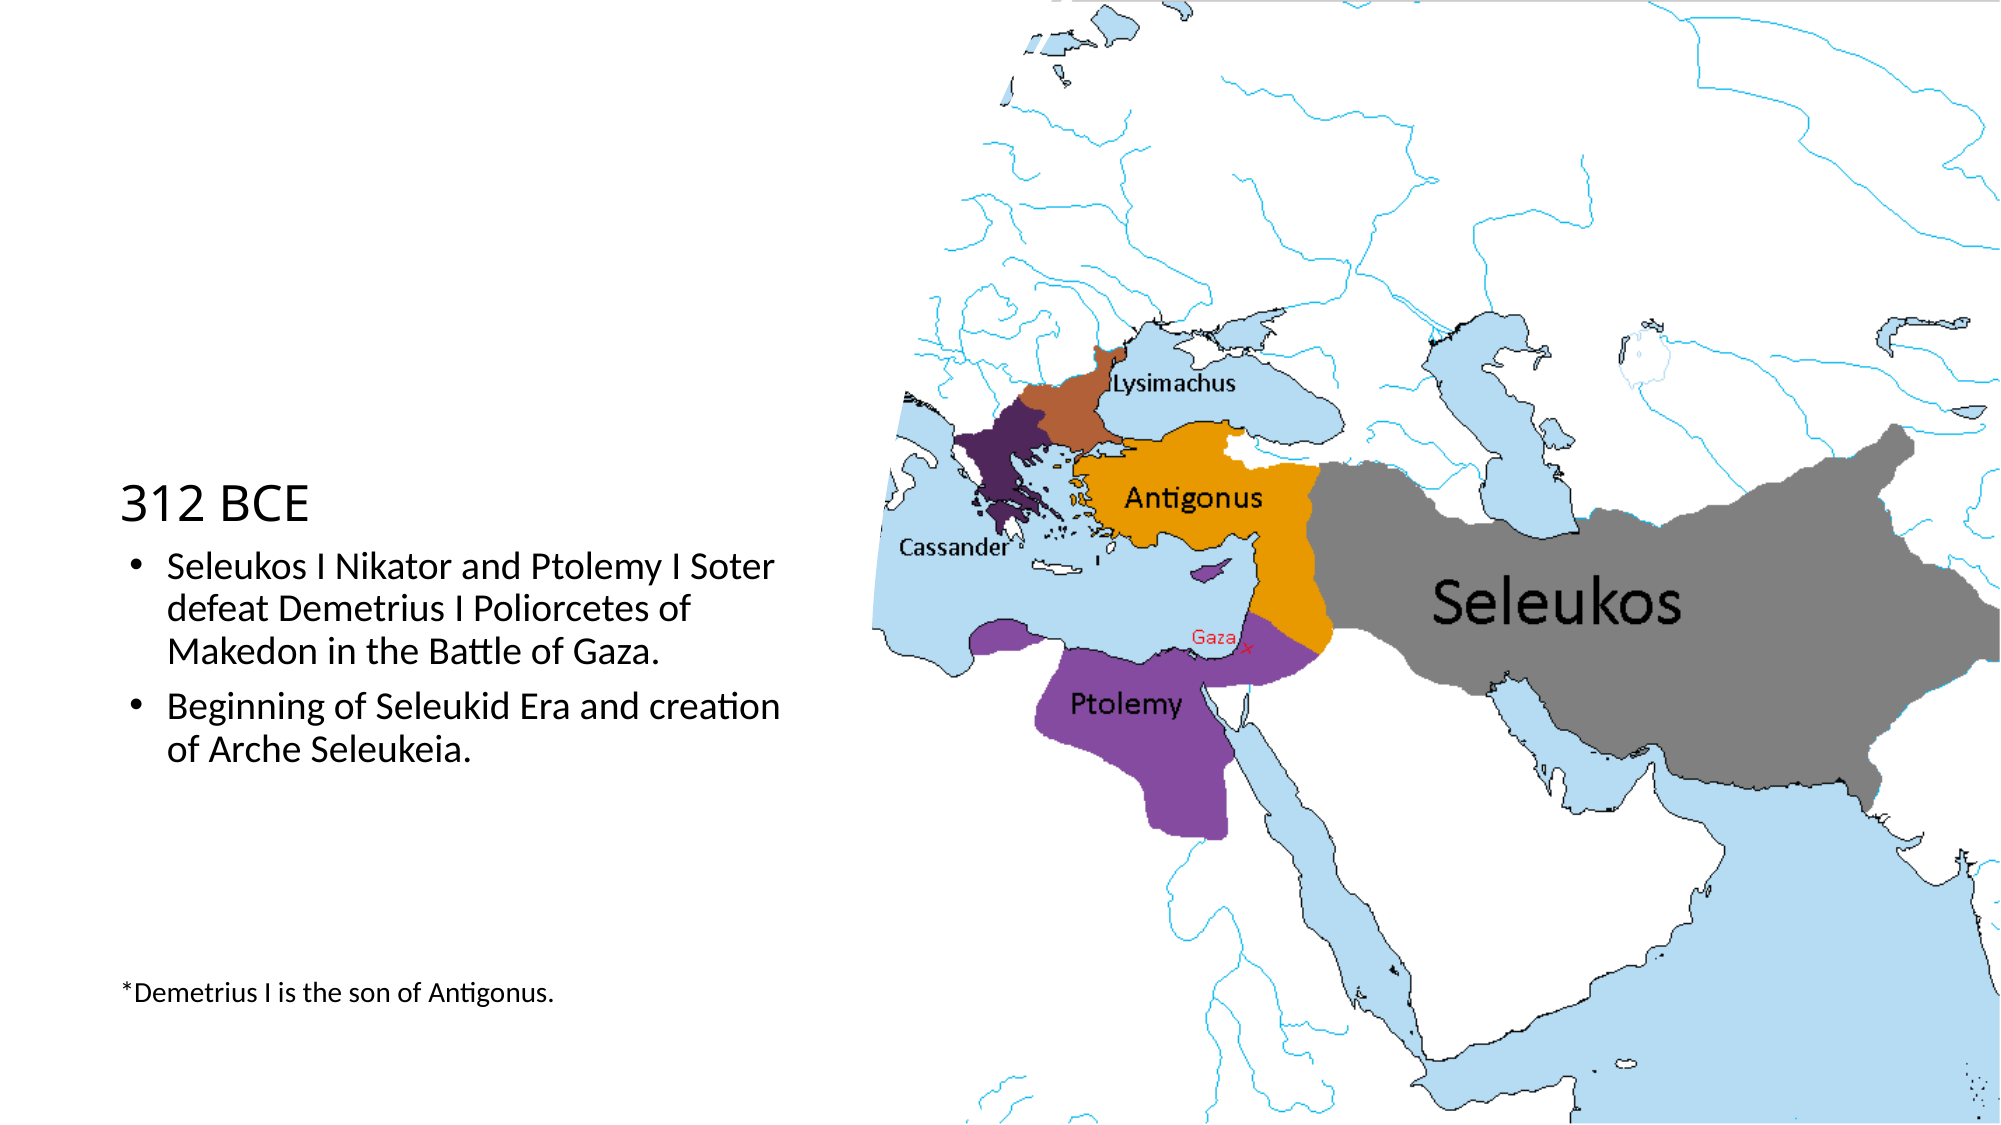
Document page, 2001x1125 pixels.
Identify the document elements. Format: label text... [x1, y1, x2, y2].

text_box 312 BCE Seleukos I Nikator and Ptolemy I Soter defeat Demetrius I Poliorcetes of Makedon in the Battle of Gaza. Beginning of Seleukid Era and creation of Arche Seleukeia. [104, 471, 802, 1016]
picture [871, 0, 2000, 1125]
text_box *Demetrius I is the son of Antigonus. [105, 965, 802, 1016]
